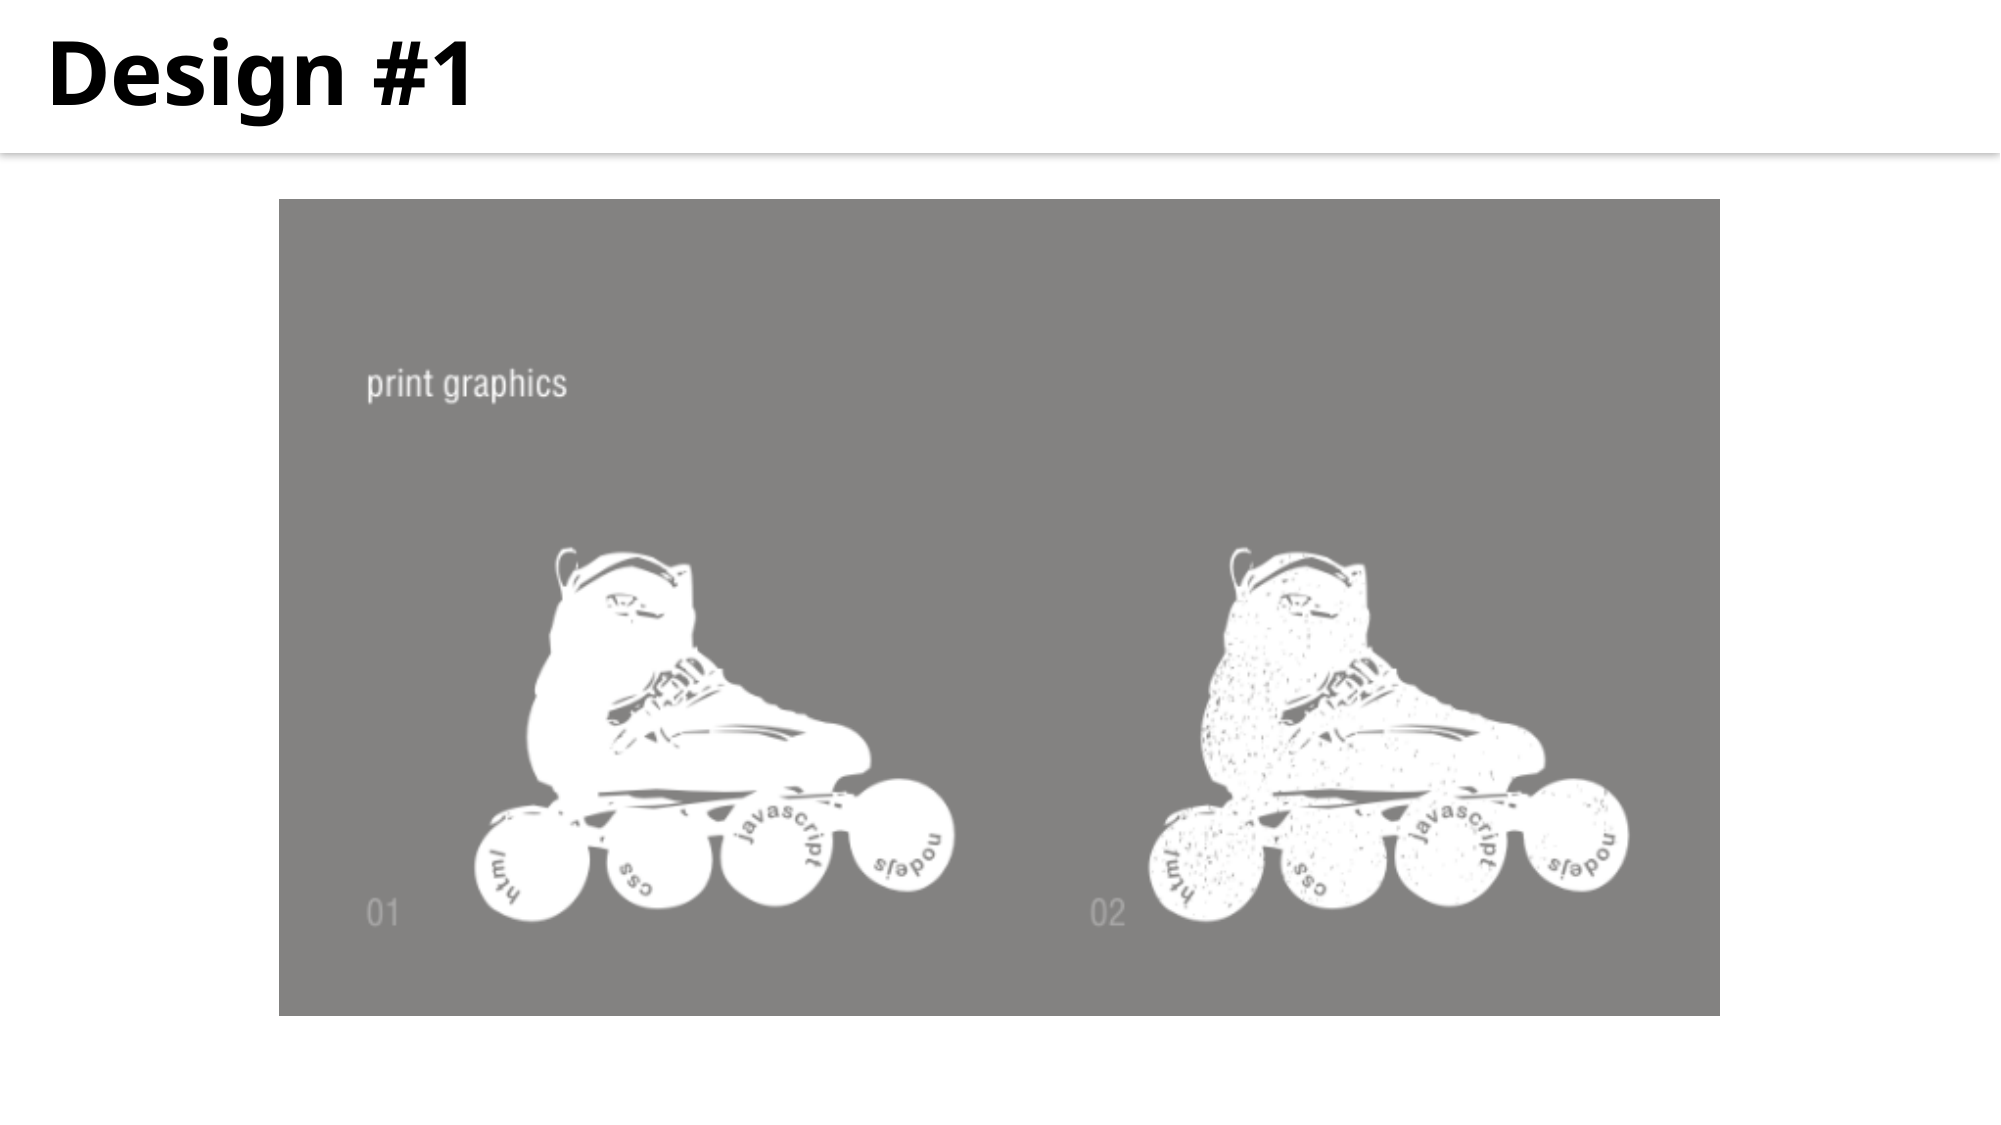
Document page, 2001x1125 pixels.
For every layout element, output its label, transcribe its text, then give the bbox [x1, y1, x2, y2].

list Design #1 [0, 0, 2000, 153]
picture [279, 199, 1720, 1016]
